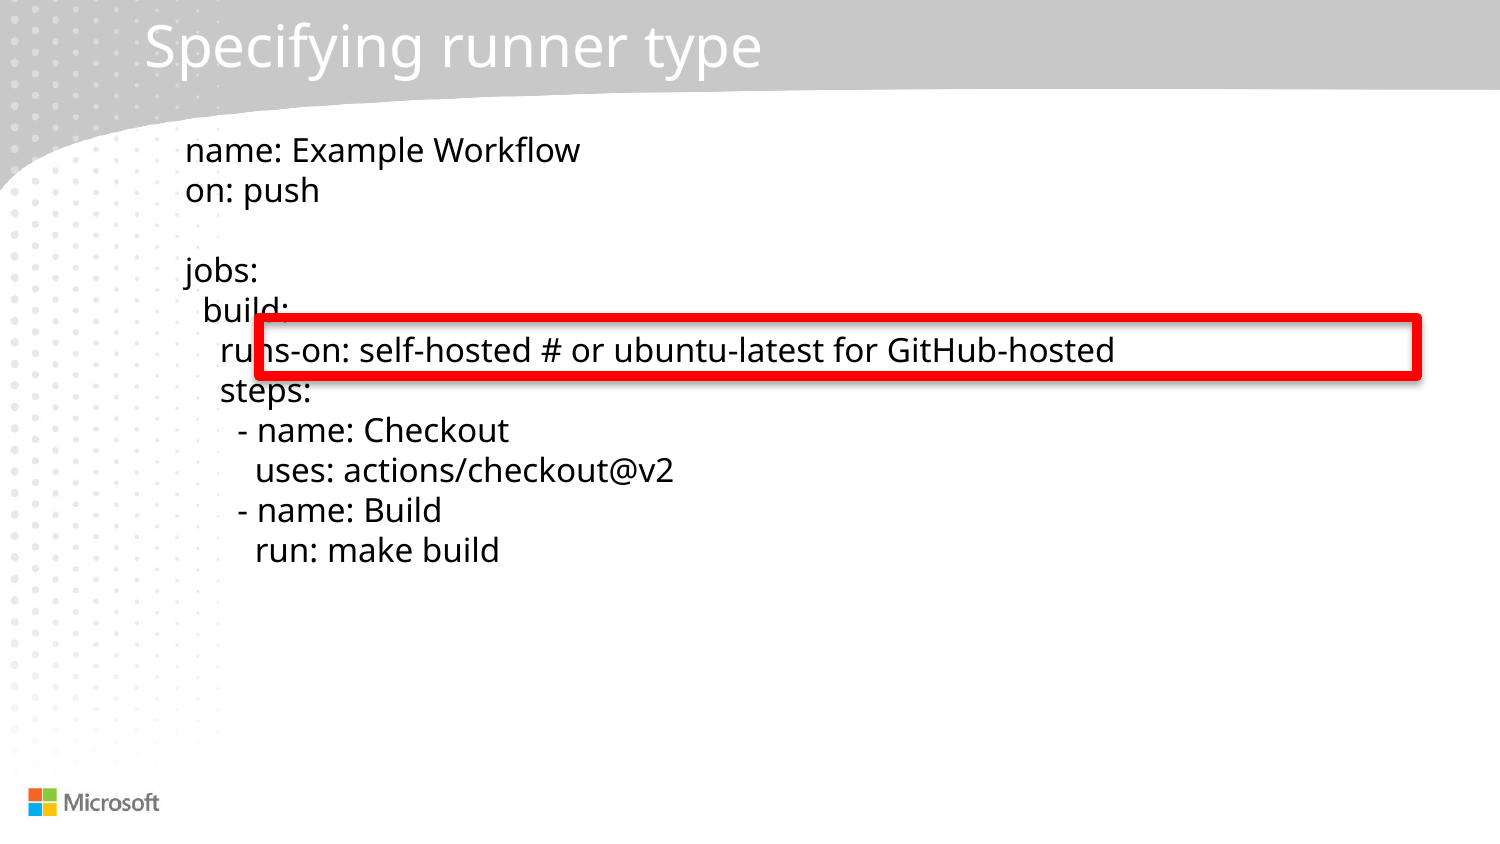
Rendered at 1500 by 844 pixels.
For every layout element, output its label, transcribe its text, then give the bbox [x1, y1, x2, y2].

list name: Example Workflow on: push jobs: build: runs-on: self-hosted # or ubuntu-latest for GitHub-hosted steps: - name: Checkout uses: actions/checkout@v2 - name: Build run: make build [169, 122, 1488, 831]
text_box [258, 317, 1418, 377]
title Specifying runner type [130, 1, 1369, 78]
picture [0, 0, 1500, 844]
